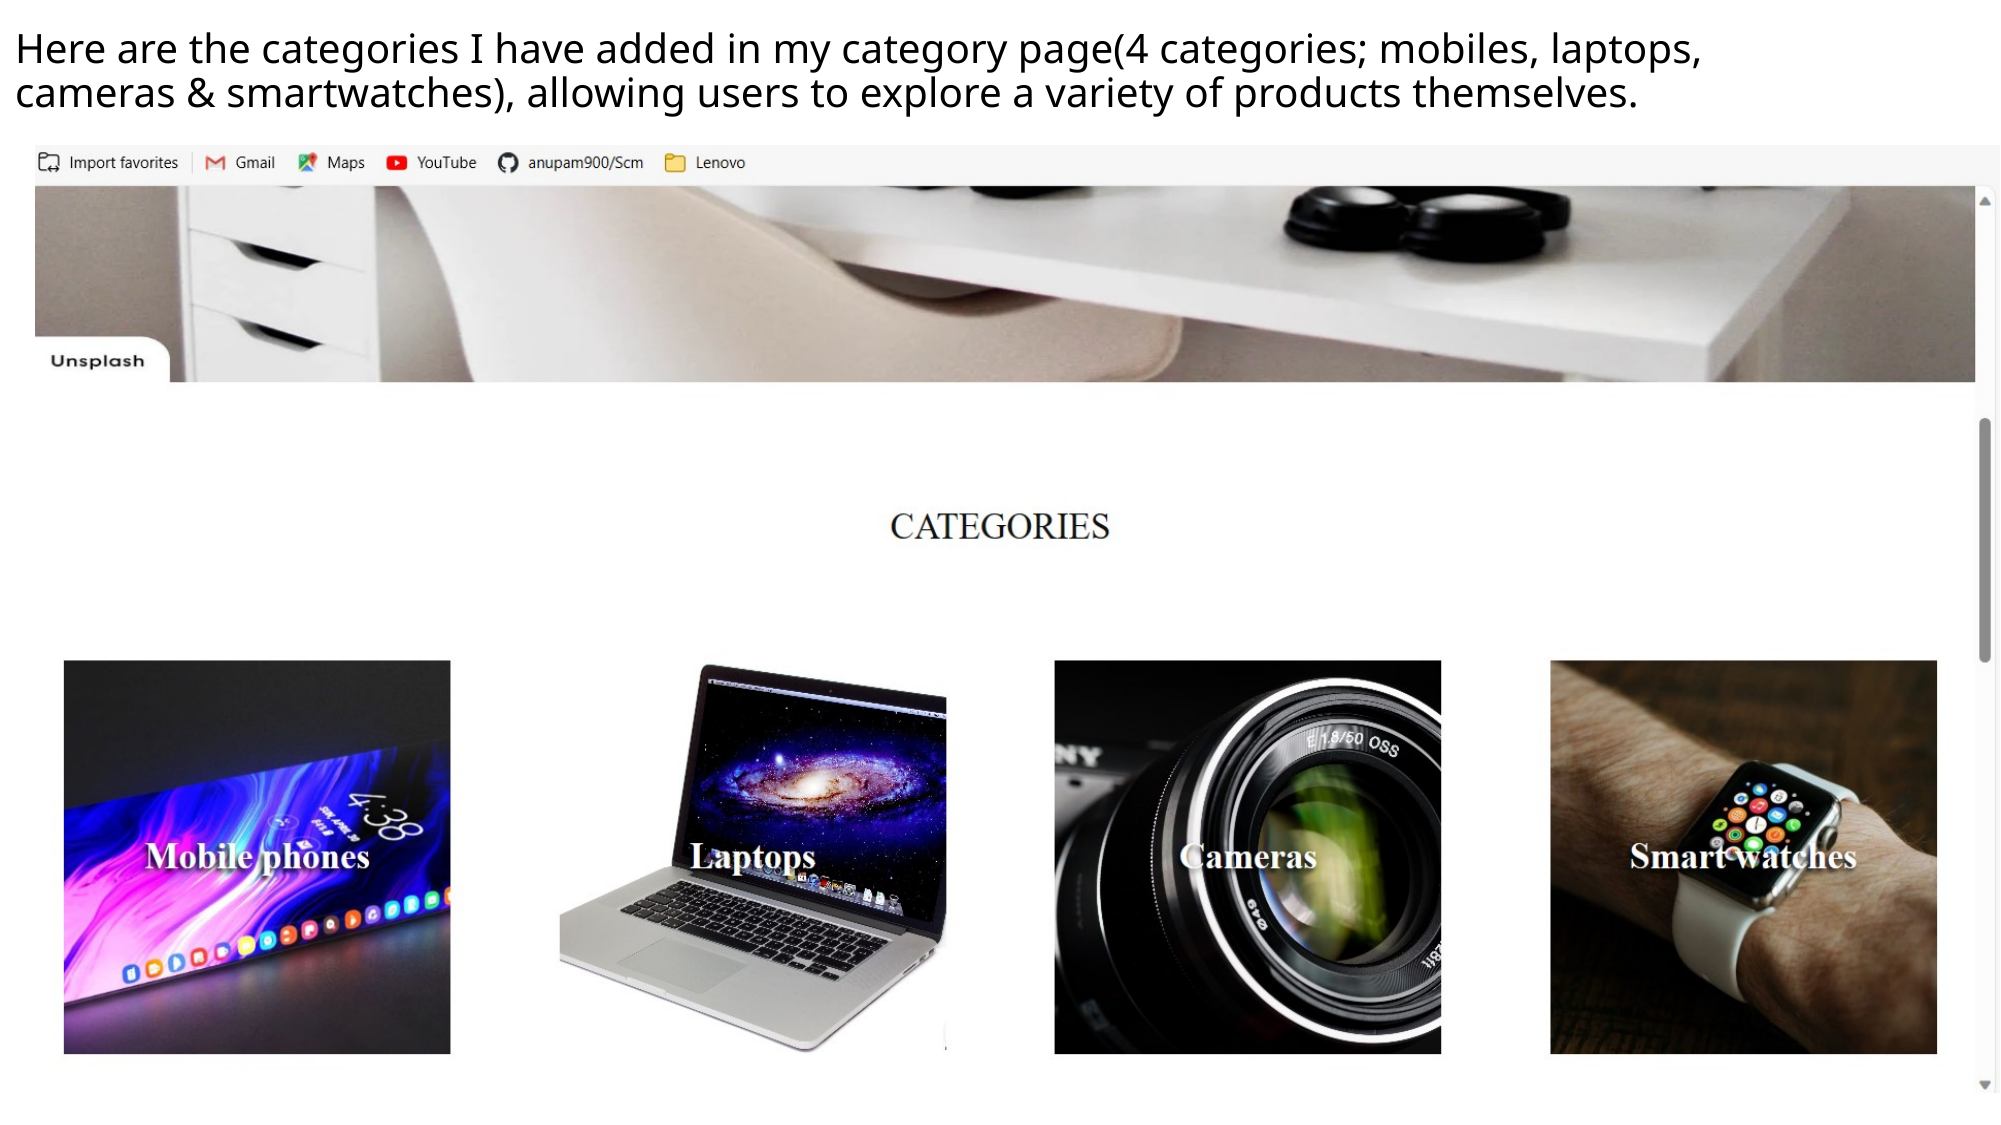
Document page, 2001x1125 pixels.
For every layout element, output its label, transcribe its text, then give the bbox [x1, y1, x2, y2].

title Here are the categories I have added in my category page(4 categories; mobiles, laptops, cameras & smartwatches), allowing users to explore a variety of products themselves. [0, 0, 1725, 146]
picture [35, 145, 2000, 1094]
